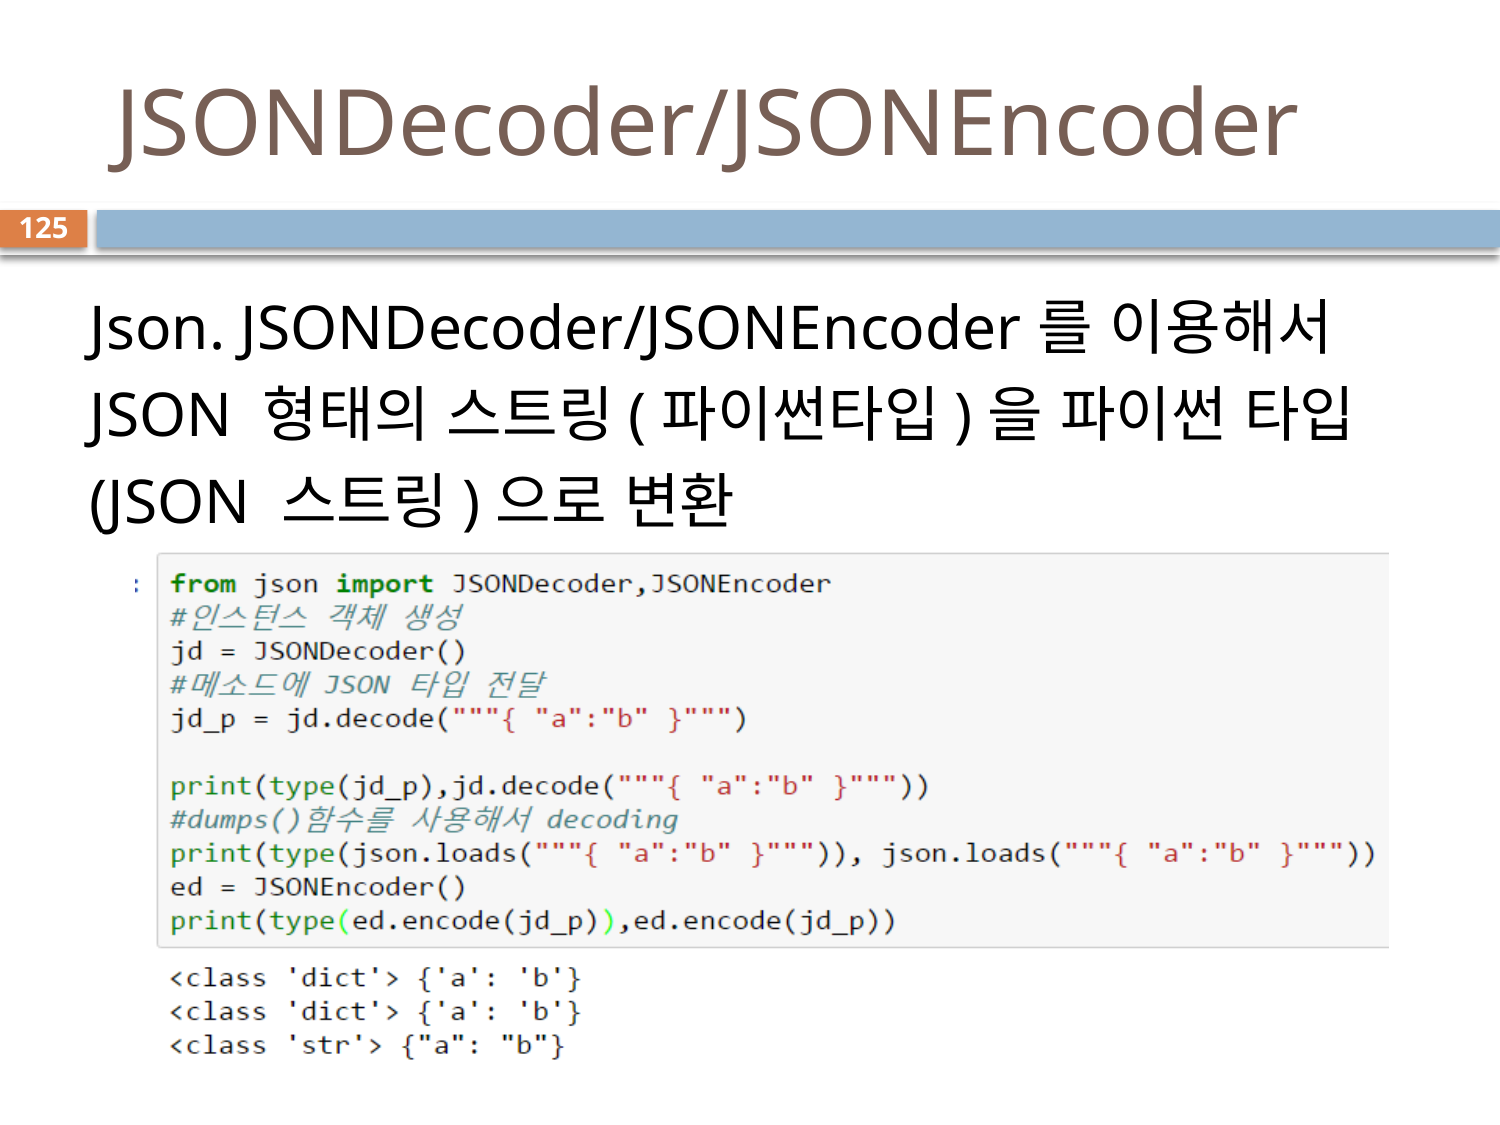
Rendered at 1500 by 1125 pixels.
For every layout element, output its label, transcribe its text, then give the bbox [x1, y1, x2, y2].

list Json. JSONDecoder/JSONEncoder를 이용해서 JSON 형태의 스트링(파이썬타입)을 파이썬 타입(JSON 스트링)으로 변환 [75, 267, 1425, 551]
slide_number 125 [0, 208, 88, 249]
picture [135, 550, 1390, 1071]
title JSONDecoder/JSONEncoder [100, 37, 1438, 200]
